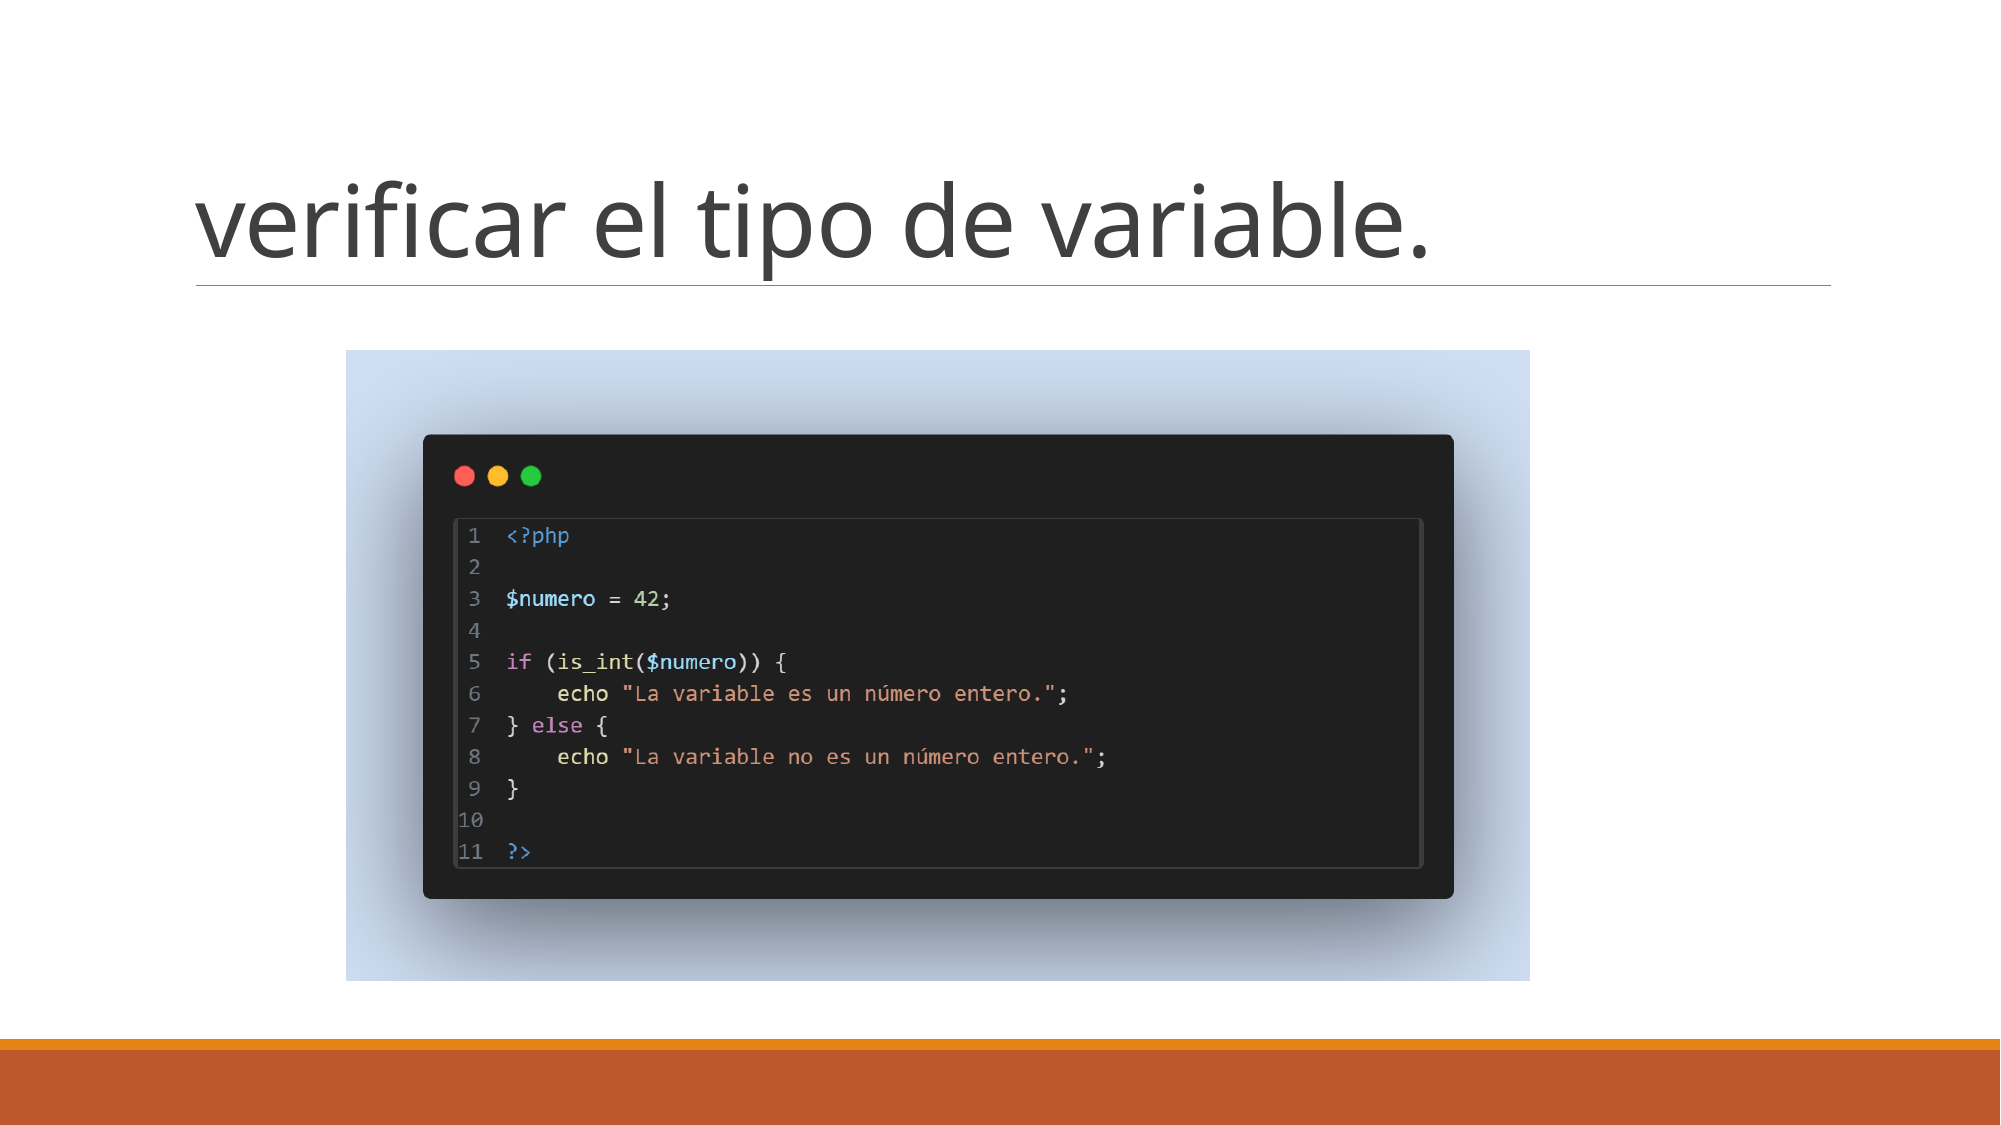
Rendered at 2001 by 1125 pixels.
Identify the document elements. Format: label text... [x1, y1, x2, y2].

title verificar el tipo de variable. [180, 47, 1830, 285]
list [345, 350, 1530, 982]
